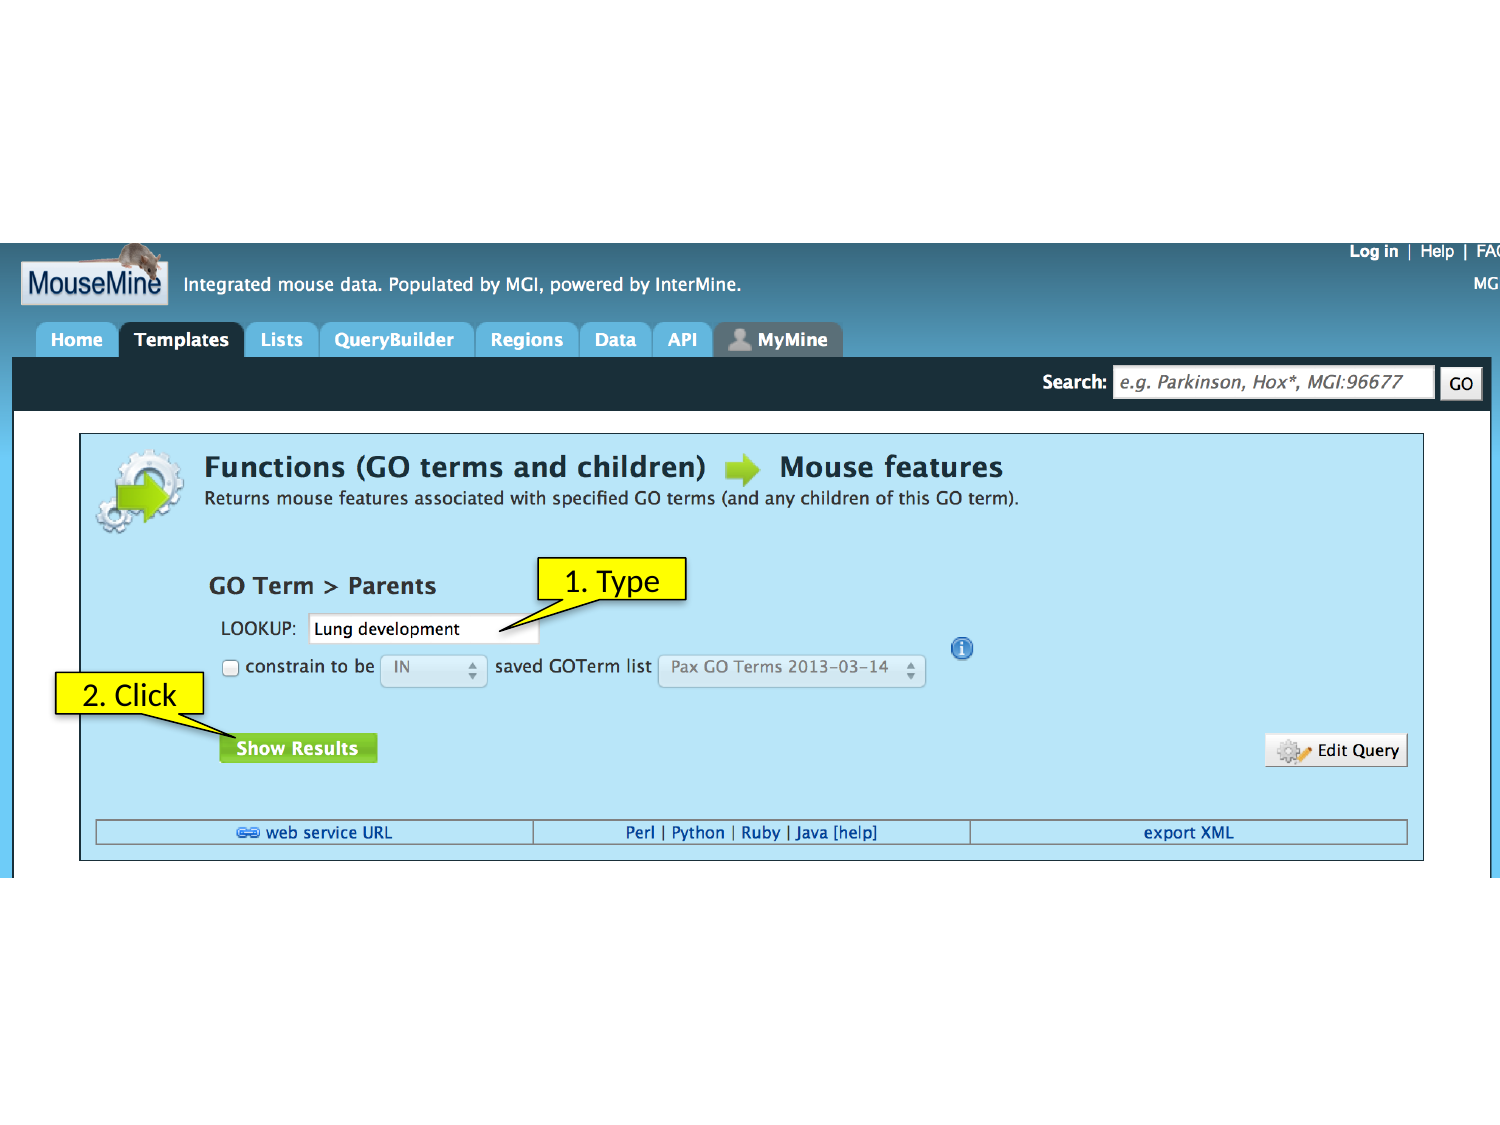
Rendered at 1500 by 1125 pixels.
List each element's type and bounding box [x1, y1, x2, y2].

picture [0, 243, 1500, 878]
